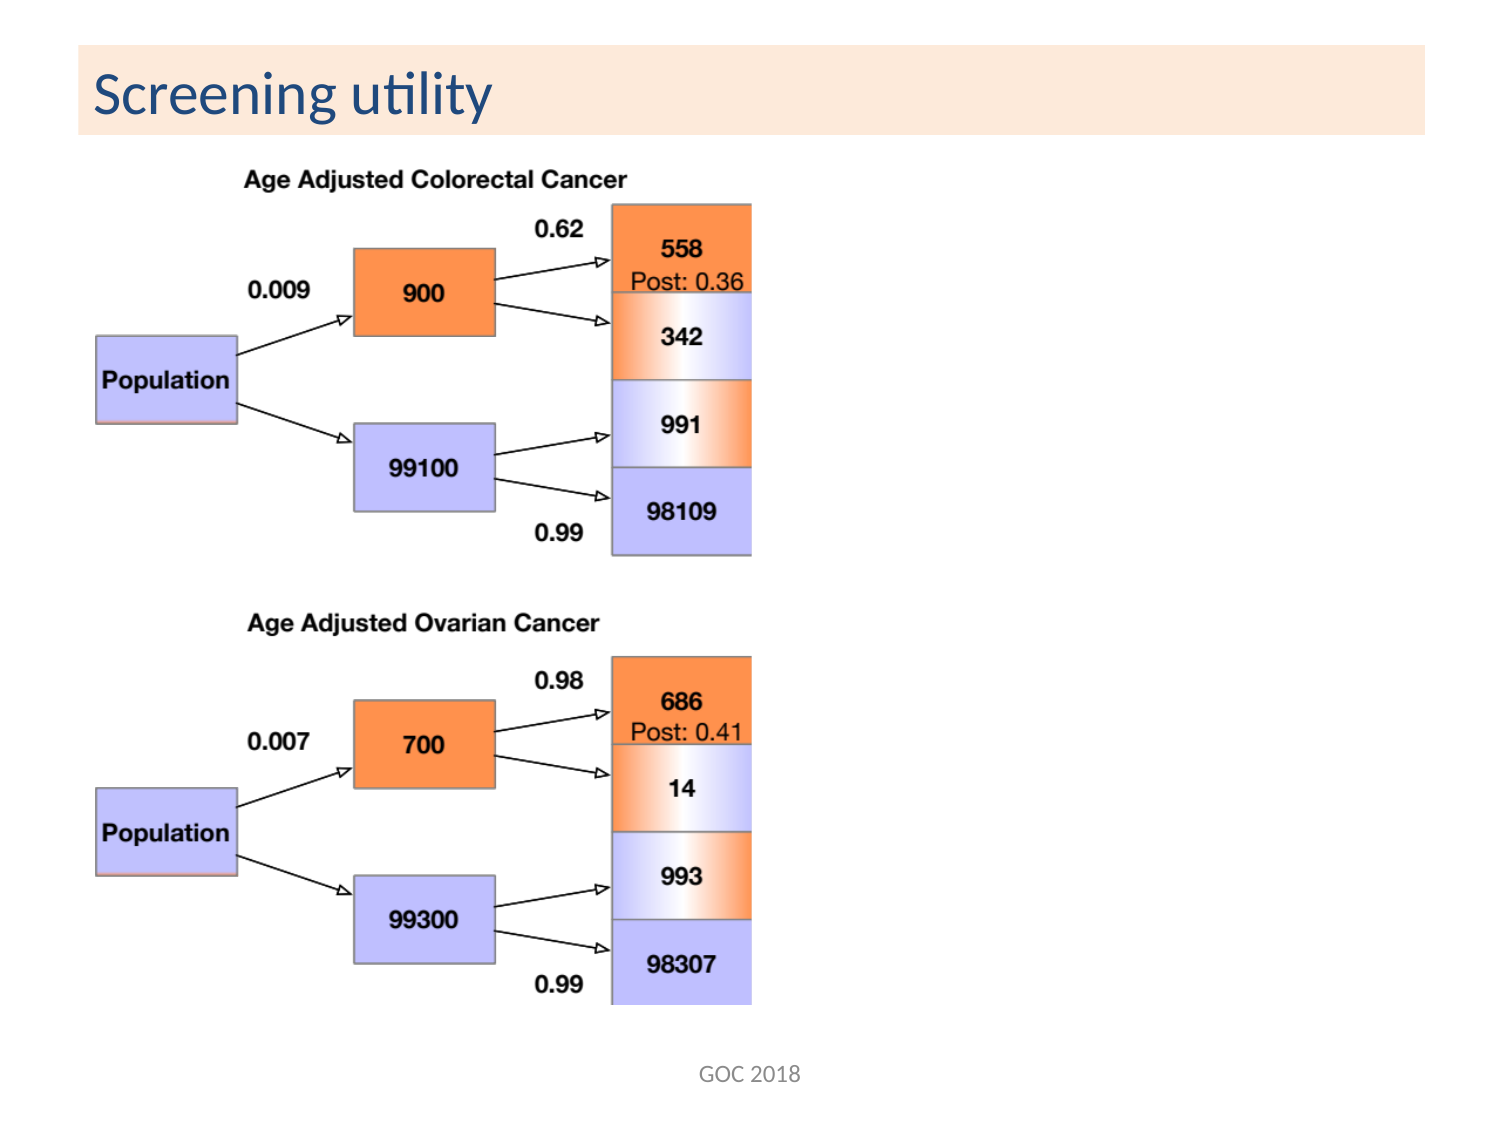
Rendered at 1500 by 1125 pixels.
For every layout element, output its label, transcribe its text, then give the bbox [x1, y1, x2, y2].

title Screening utility [78, 45, 1425, 135]
footer GOC 2018 [512, 1042, 988, 1103]
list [78, 153, 773, 1006]
